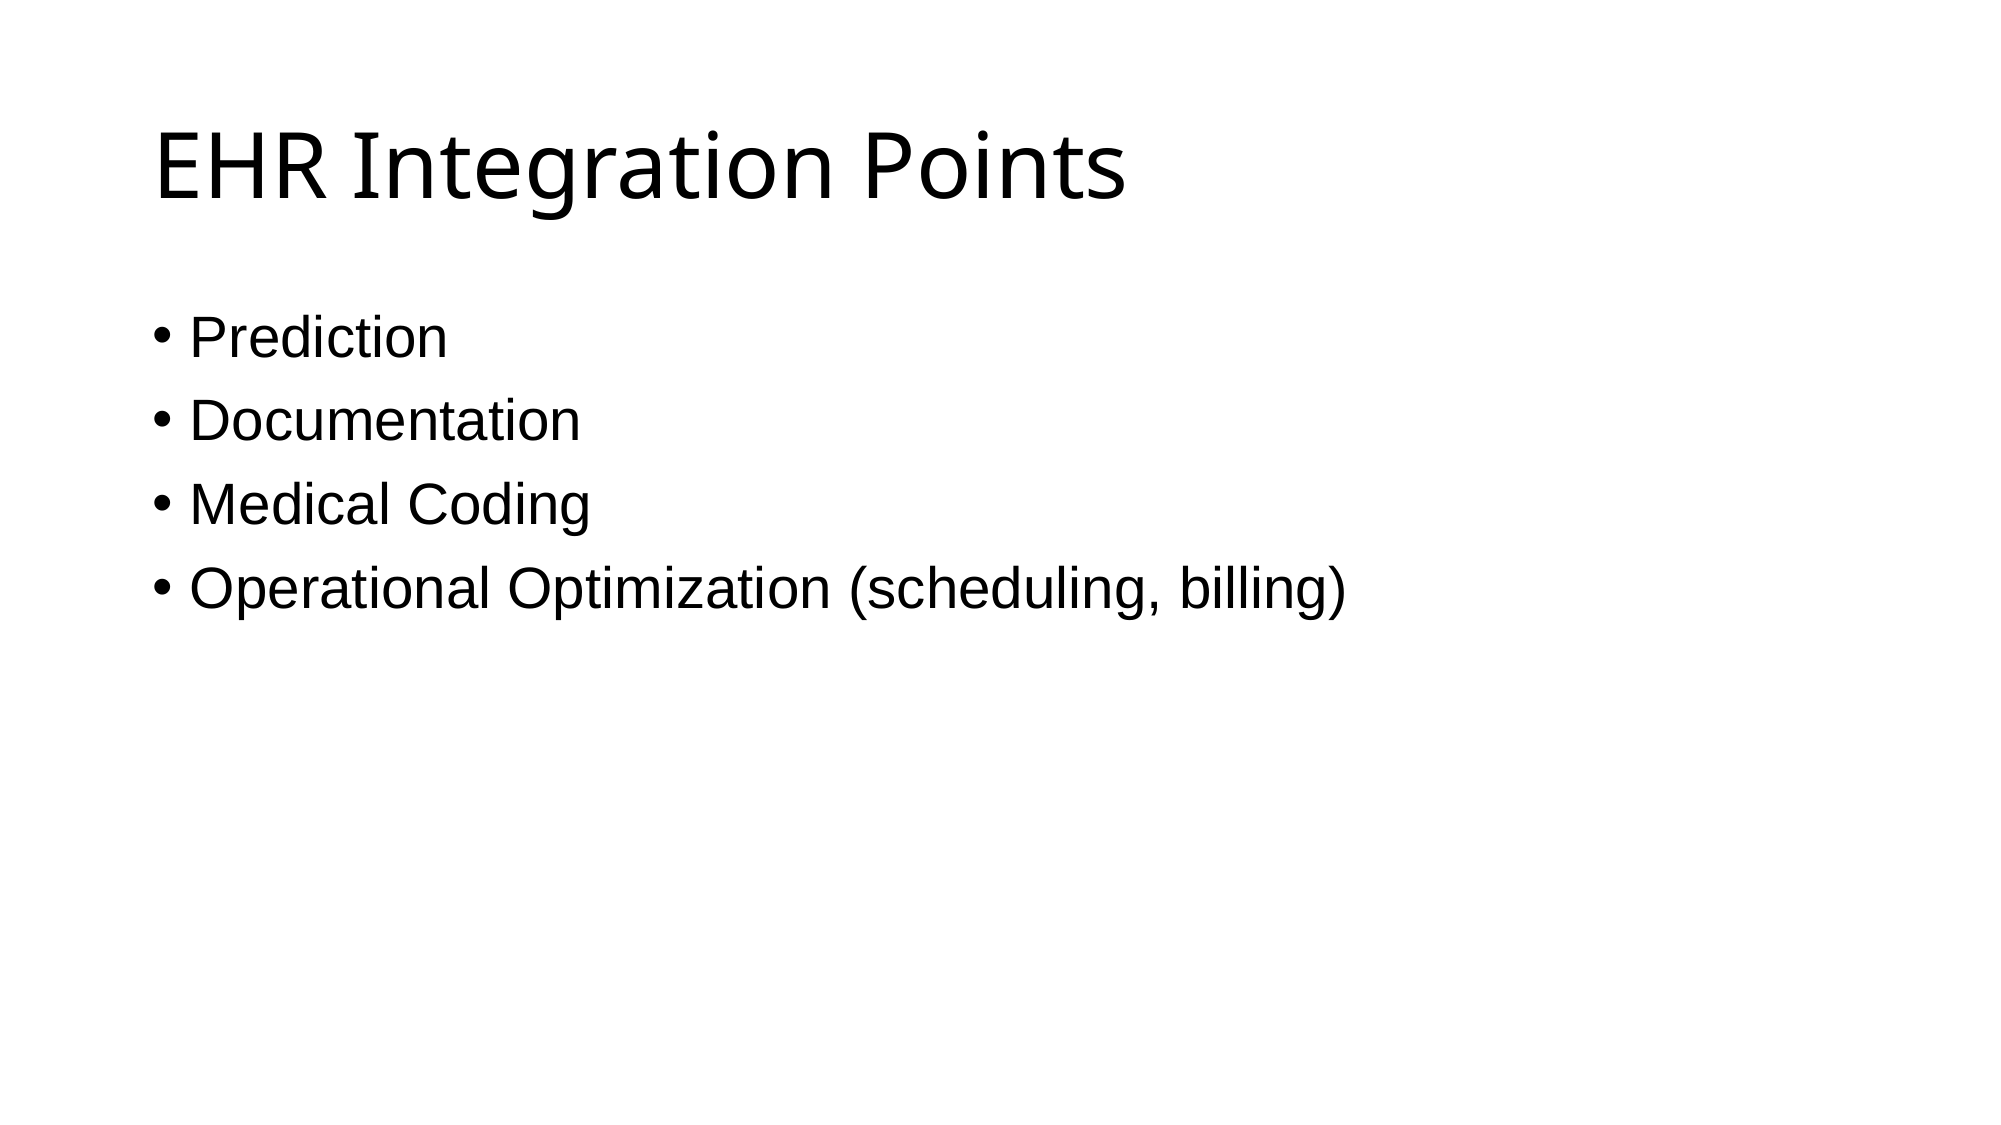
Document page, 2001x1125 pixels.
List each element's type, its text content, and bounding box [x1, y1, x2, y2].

title EHR Integration Points [137, 59, 1863, 278]
list Prediction Documentation Medical Coding Operational Optimization (scheduling, billing) [137, 299, 1863, 1014]
